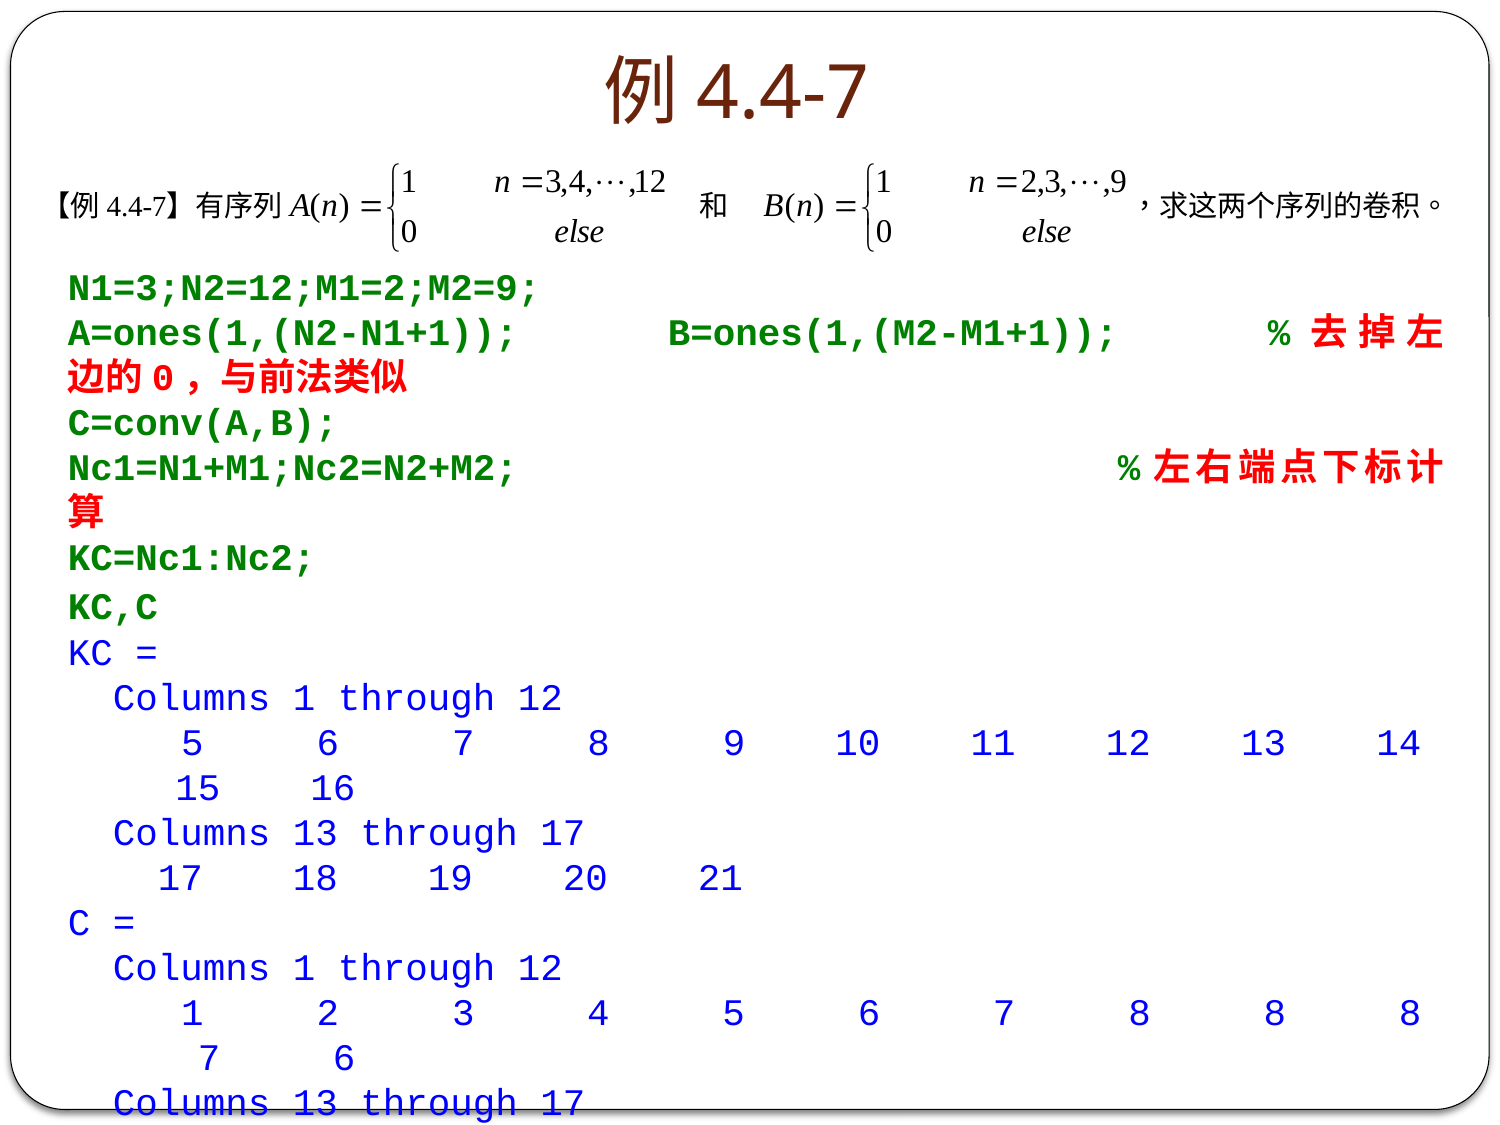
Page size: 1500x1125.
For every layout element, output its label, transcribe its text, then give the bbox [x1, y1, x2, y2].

text_box N1=3;N2=12;M1=2;M2=9; A=ones(1,(N2-N1+1)); B=ones(1,(M2-M1+1)); %去掉左边的0，与前法类似 C=conv(A,B); Nc1=N1+M1;Nc2=N2+M2; %左右端点下标计算 KC=Nc1:Nc2; KC,C KC = Columns 1 through 12 5 6 7 8 9 10 11 12 13 14 15 16 Columns 13 through 17 17 18 19 20 21 C = Columns 1 through 12 1 2 3 4 5 6 7 8 8 8 7 6 Columns 13 through 17 5 4 3 2 1 [53, 278, 1459, 1125]
title 例4.4-7 [99, 0, 1375, 147]
picture [41, 148, 1483, 268]
